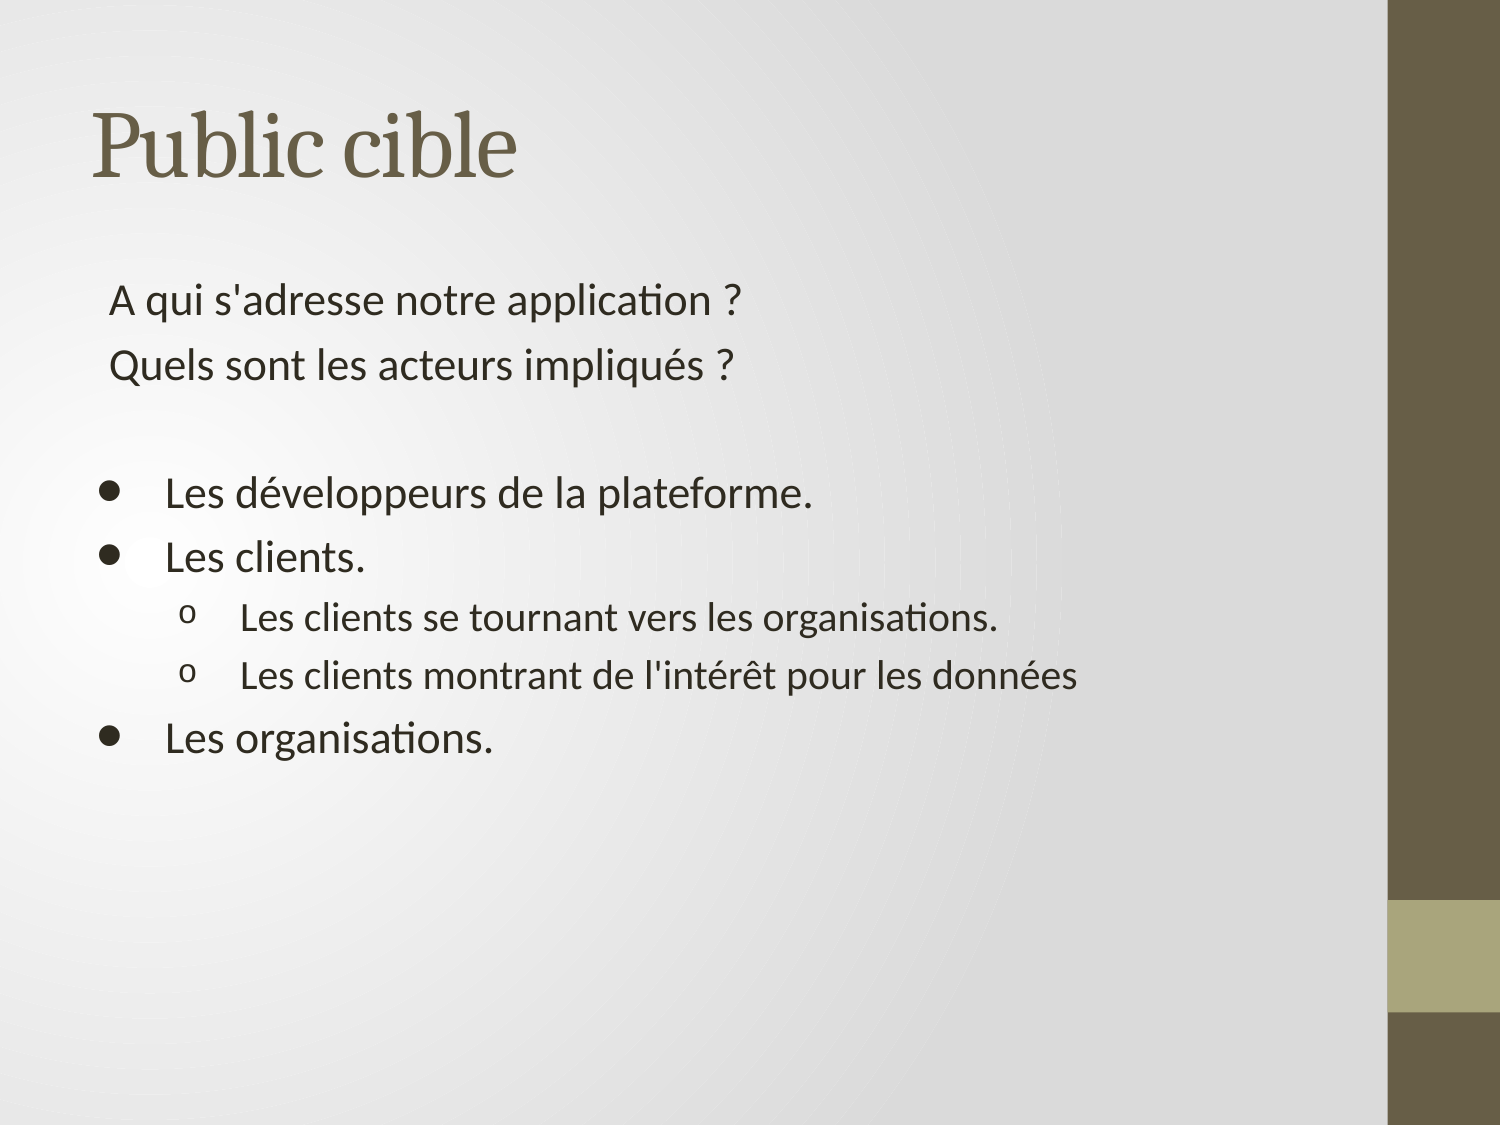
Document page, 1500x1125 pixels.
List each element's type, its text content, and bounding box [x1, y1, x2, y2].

title Public cible [75, 45, 1325, 233]
list A qui s'adresse notre application ? Quels sont les acteurs impliqués ? Les développeurs de la plateforme. Les clients. Les clients se tournant vers les organisations. Les clients montrant de l'intérêt pour les données Les organisations. [75, 262, 1325, 1050]
